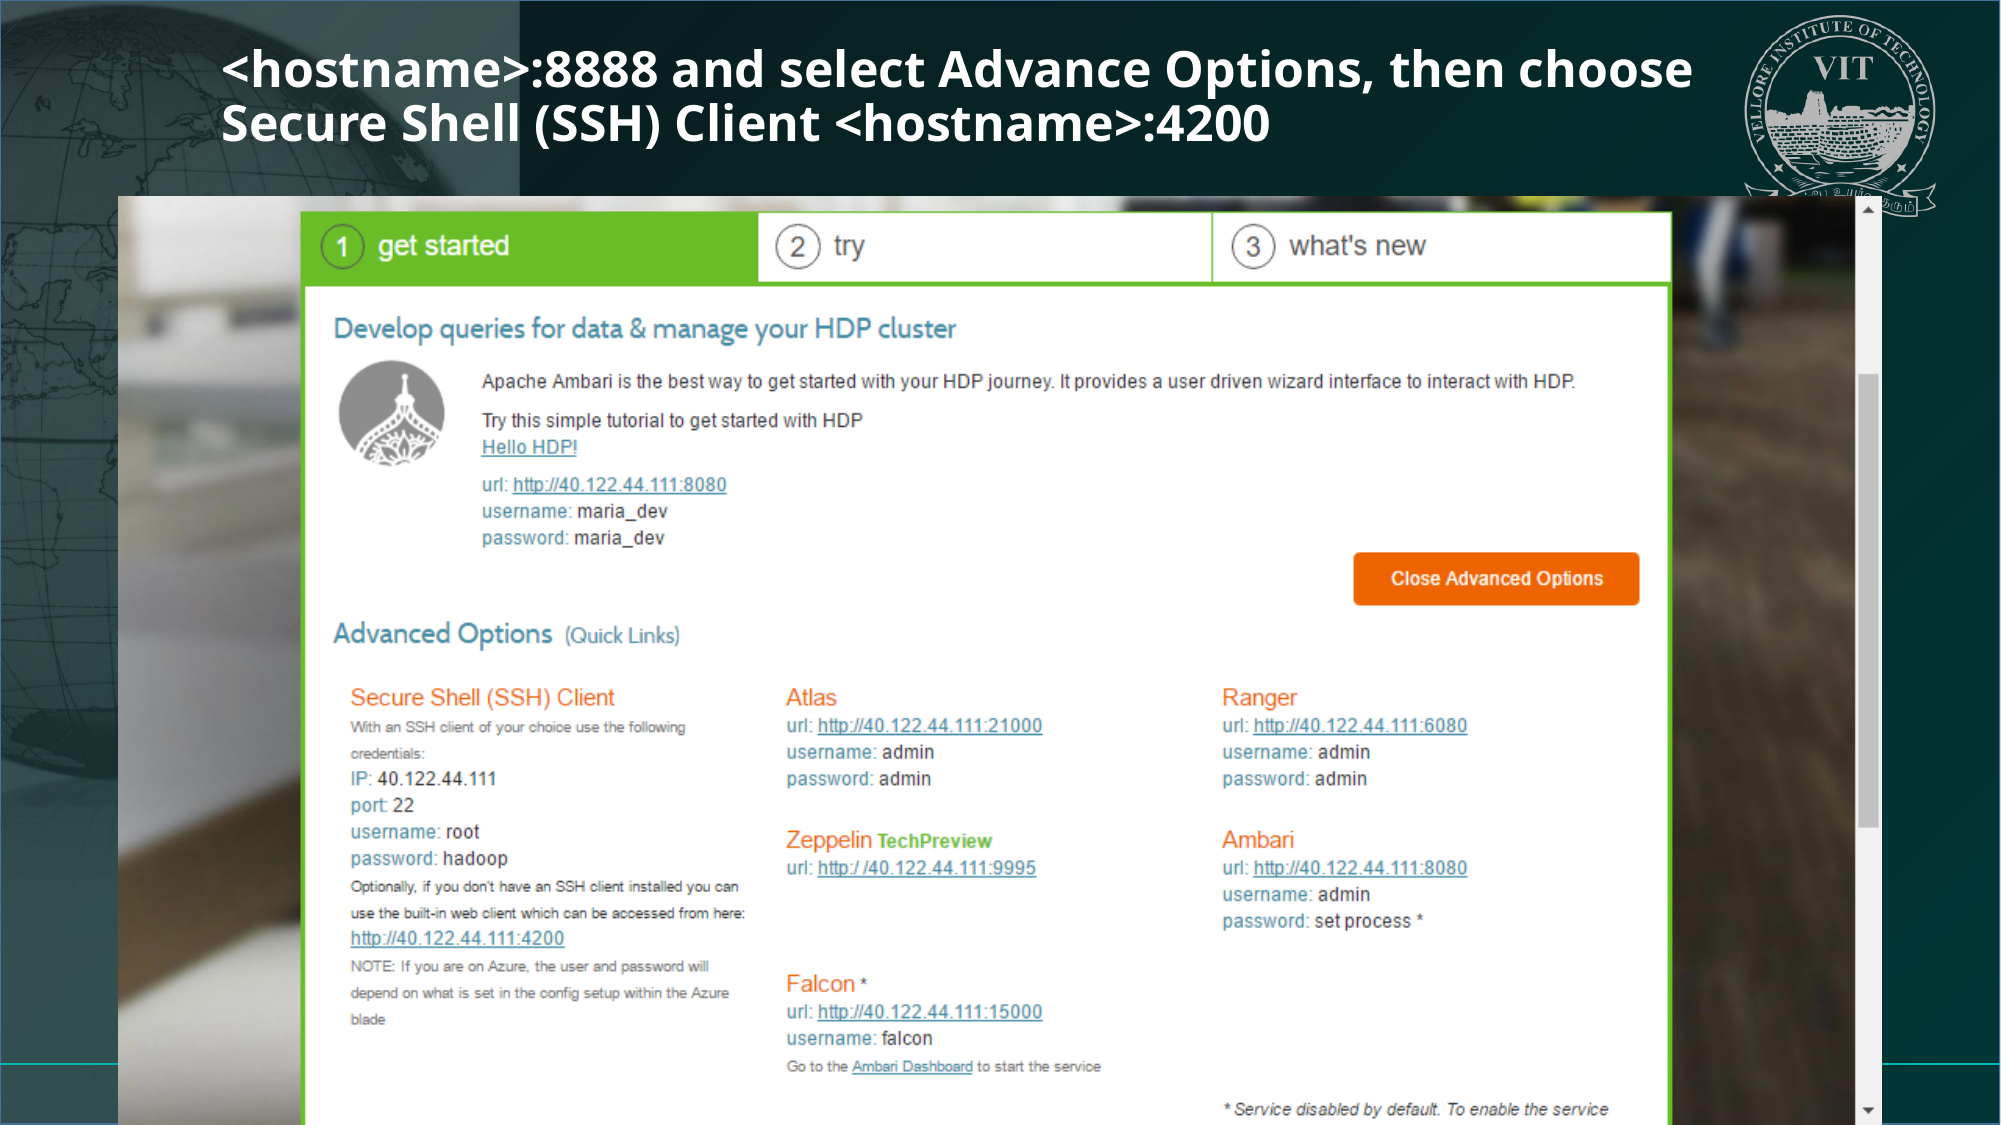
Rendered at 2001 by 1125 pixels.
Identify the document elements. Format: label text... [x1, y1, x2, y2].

picture [117, 196, 1882, 1125]
title <hostname>:8888 and select Advance Options, then choose Secure Shell (SSH) Client <hostname>:4200 [206, 0, 1832, 196]
